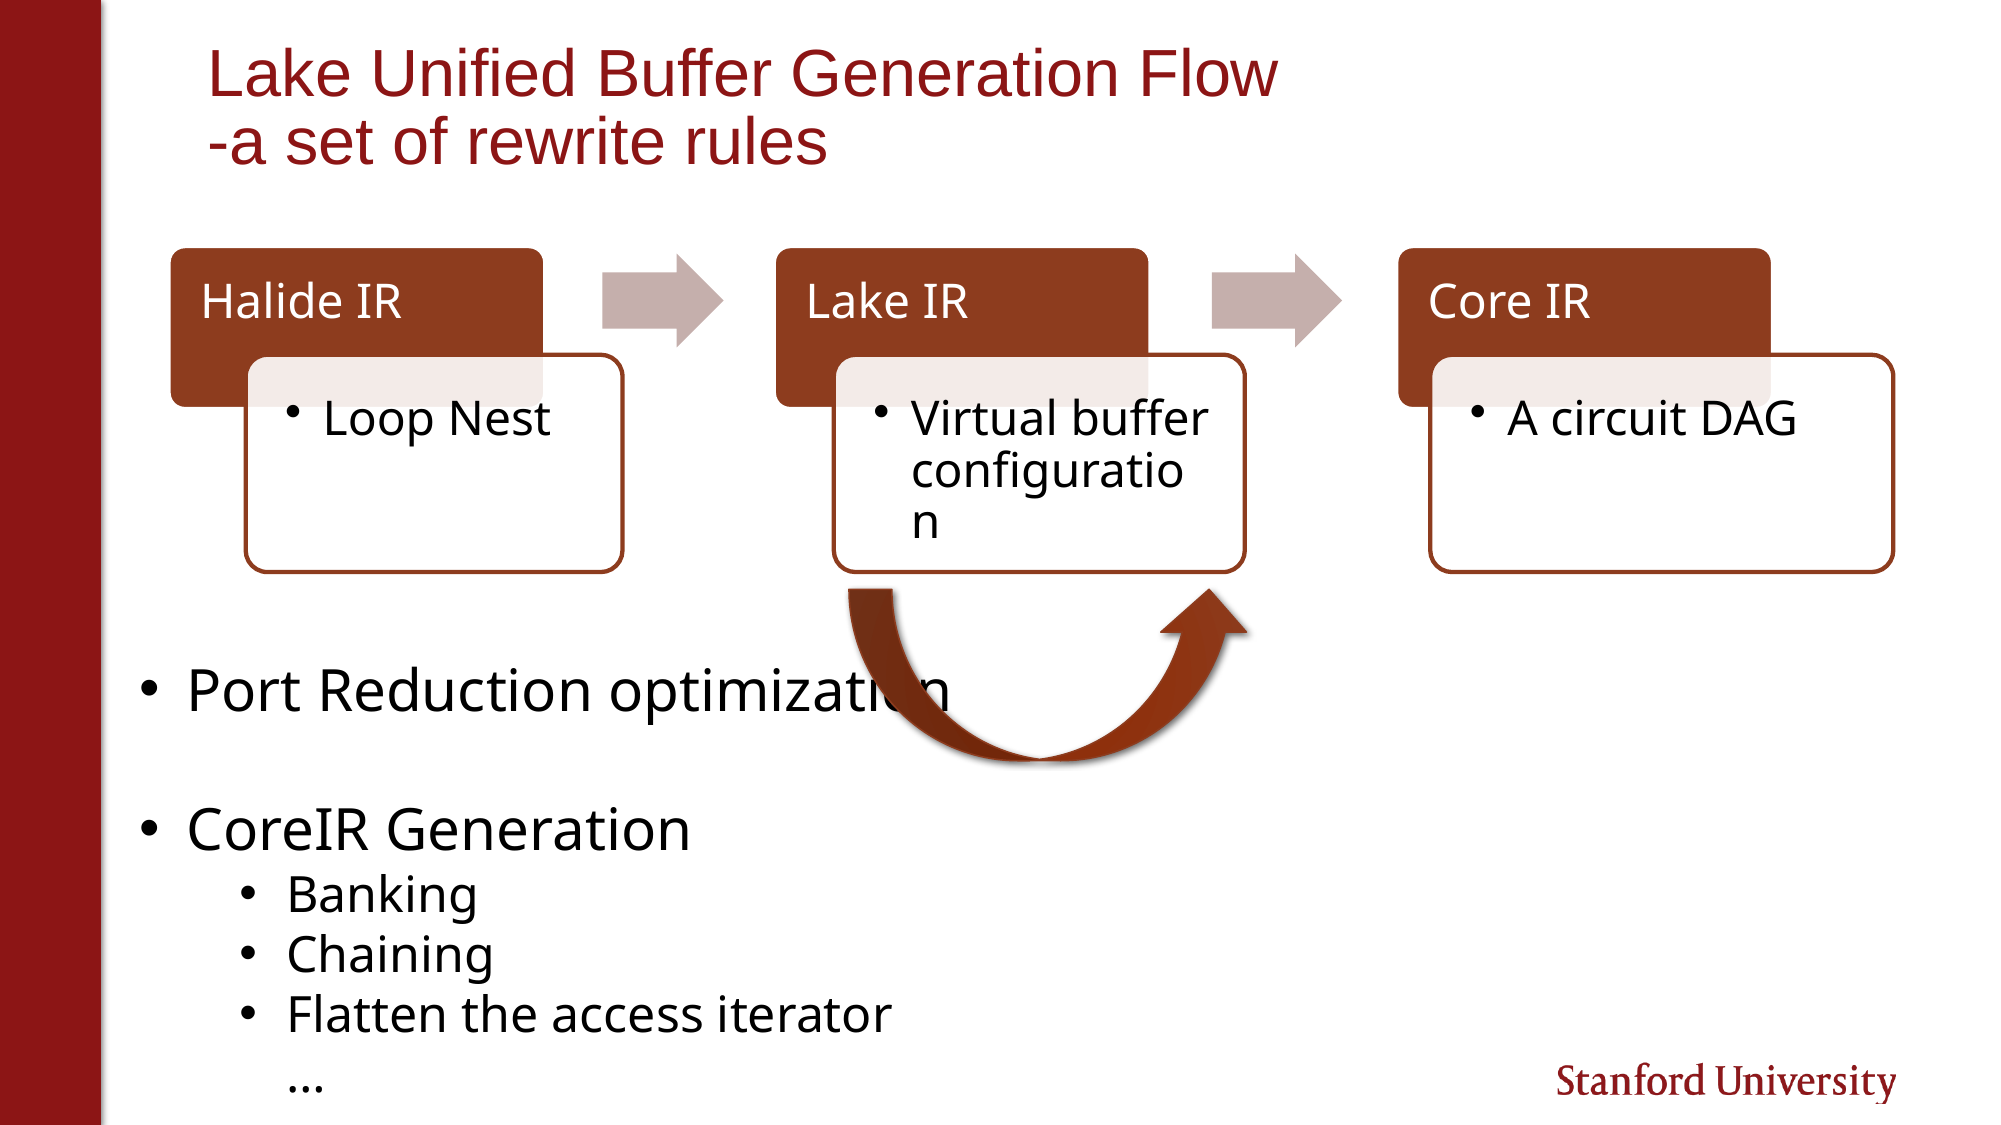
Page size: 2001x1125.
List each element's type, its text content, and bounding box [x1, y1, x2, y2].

text_box [864, 662, 1216, 762]
title Lake Unified Buffer Generation Flow -a set of rewrite rules [207, 78, 1894, 162]
text_box Port Reduction optimization CoreIR Generation Banking Chaining Flatten the access iterator … [124, 645, 1297, 1110]
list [168, 166, 1894, 652]
